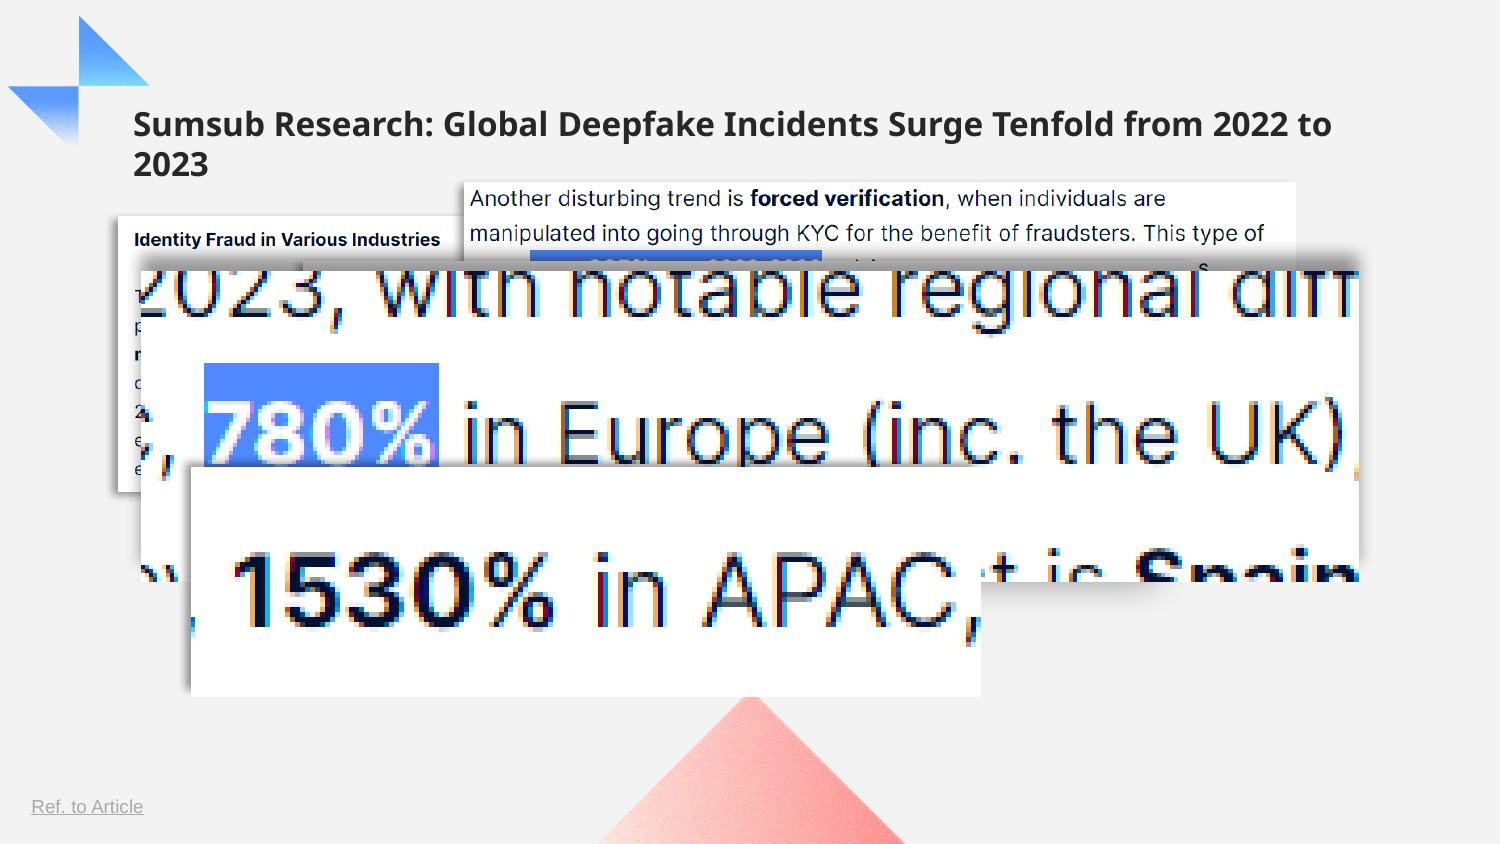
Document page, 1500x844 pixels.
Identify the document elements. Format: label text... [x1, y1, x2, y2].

picture [6, 1, 157, 165]
picture [117, 182, 1359, 844]
text_box Ref. to Article [16, 786, 163, 825]
title Sumsub Research: Global Deepfake Incidents Surge Tenfold from 2022 to 2023 [118, 88, 1382, 183]
